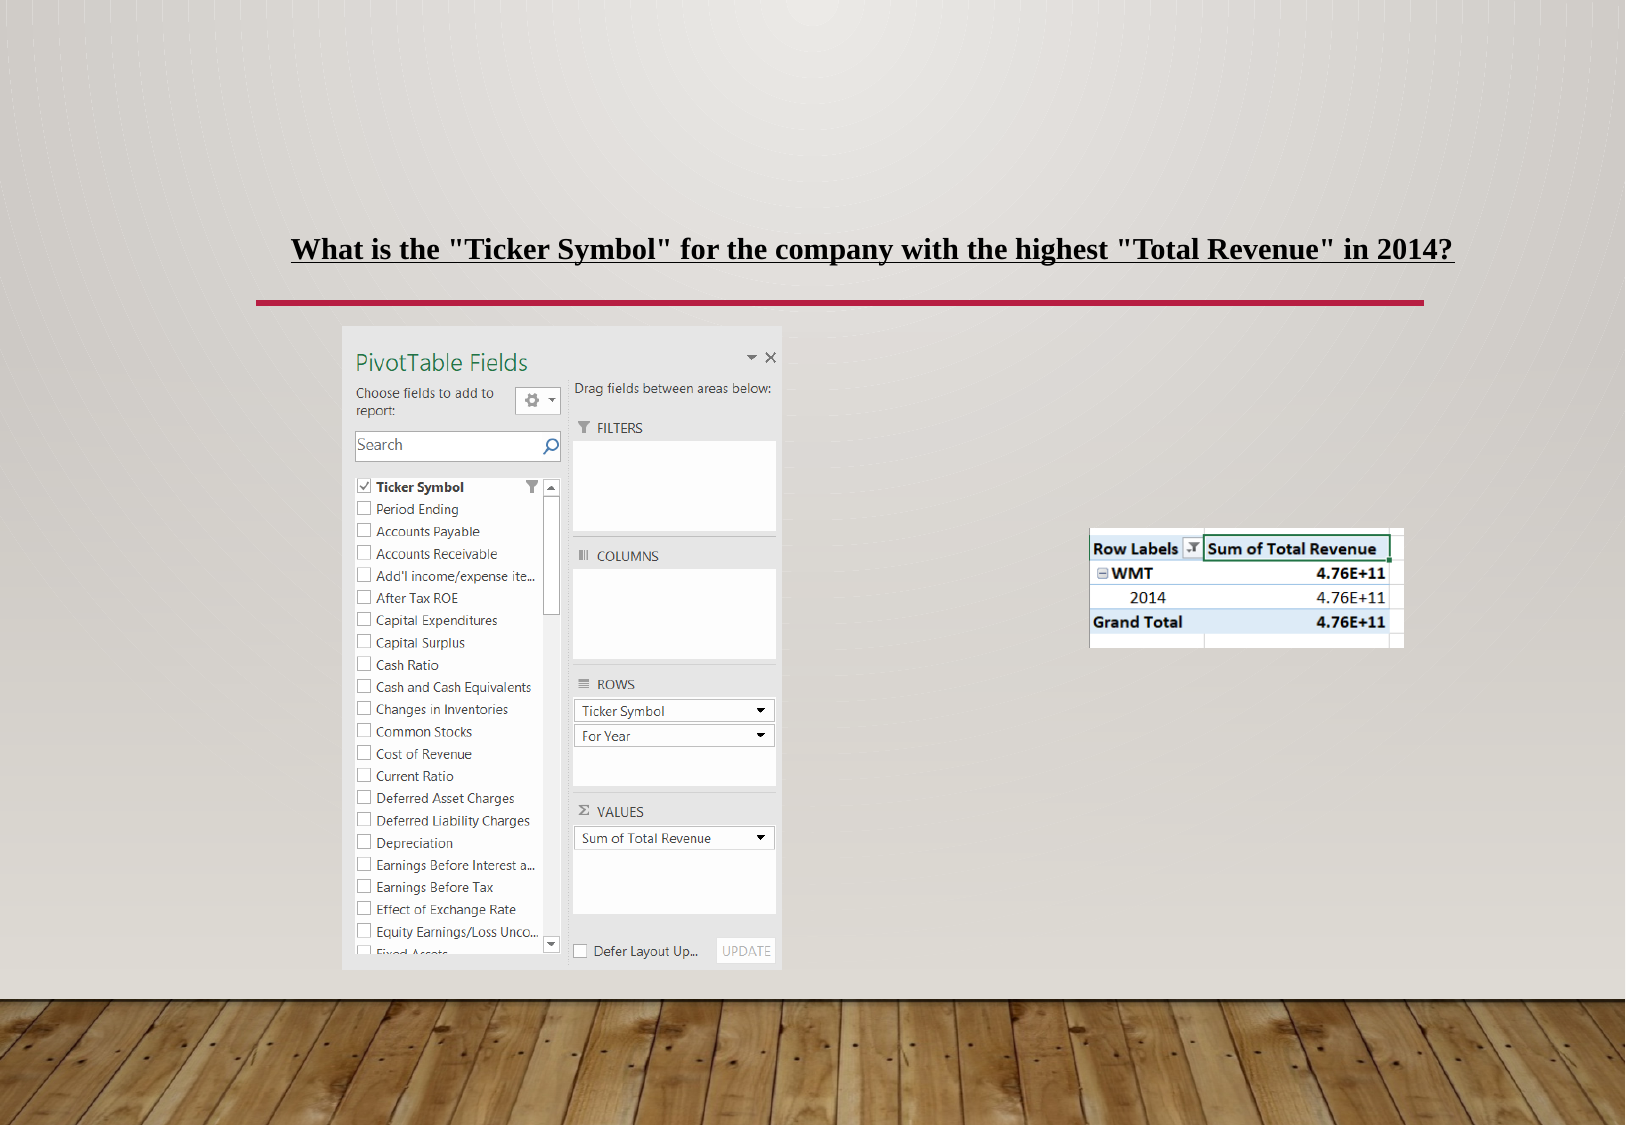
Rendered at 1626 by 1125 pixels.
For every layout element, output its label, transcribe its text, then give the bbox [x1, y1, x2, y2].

picture [0, 999, 1625, 1125]
text_box What is the "Ticker Symbol" for the company with the highest "Total Revenue" in 2014? [275, 203, 1521, 274]
picture [342, 326, 782, 970]
picture [1088, 527, 1405, 649]
